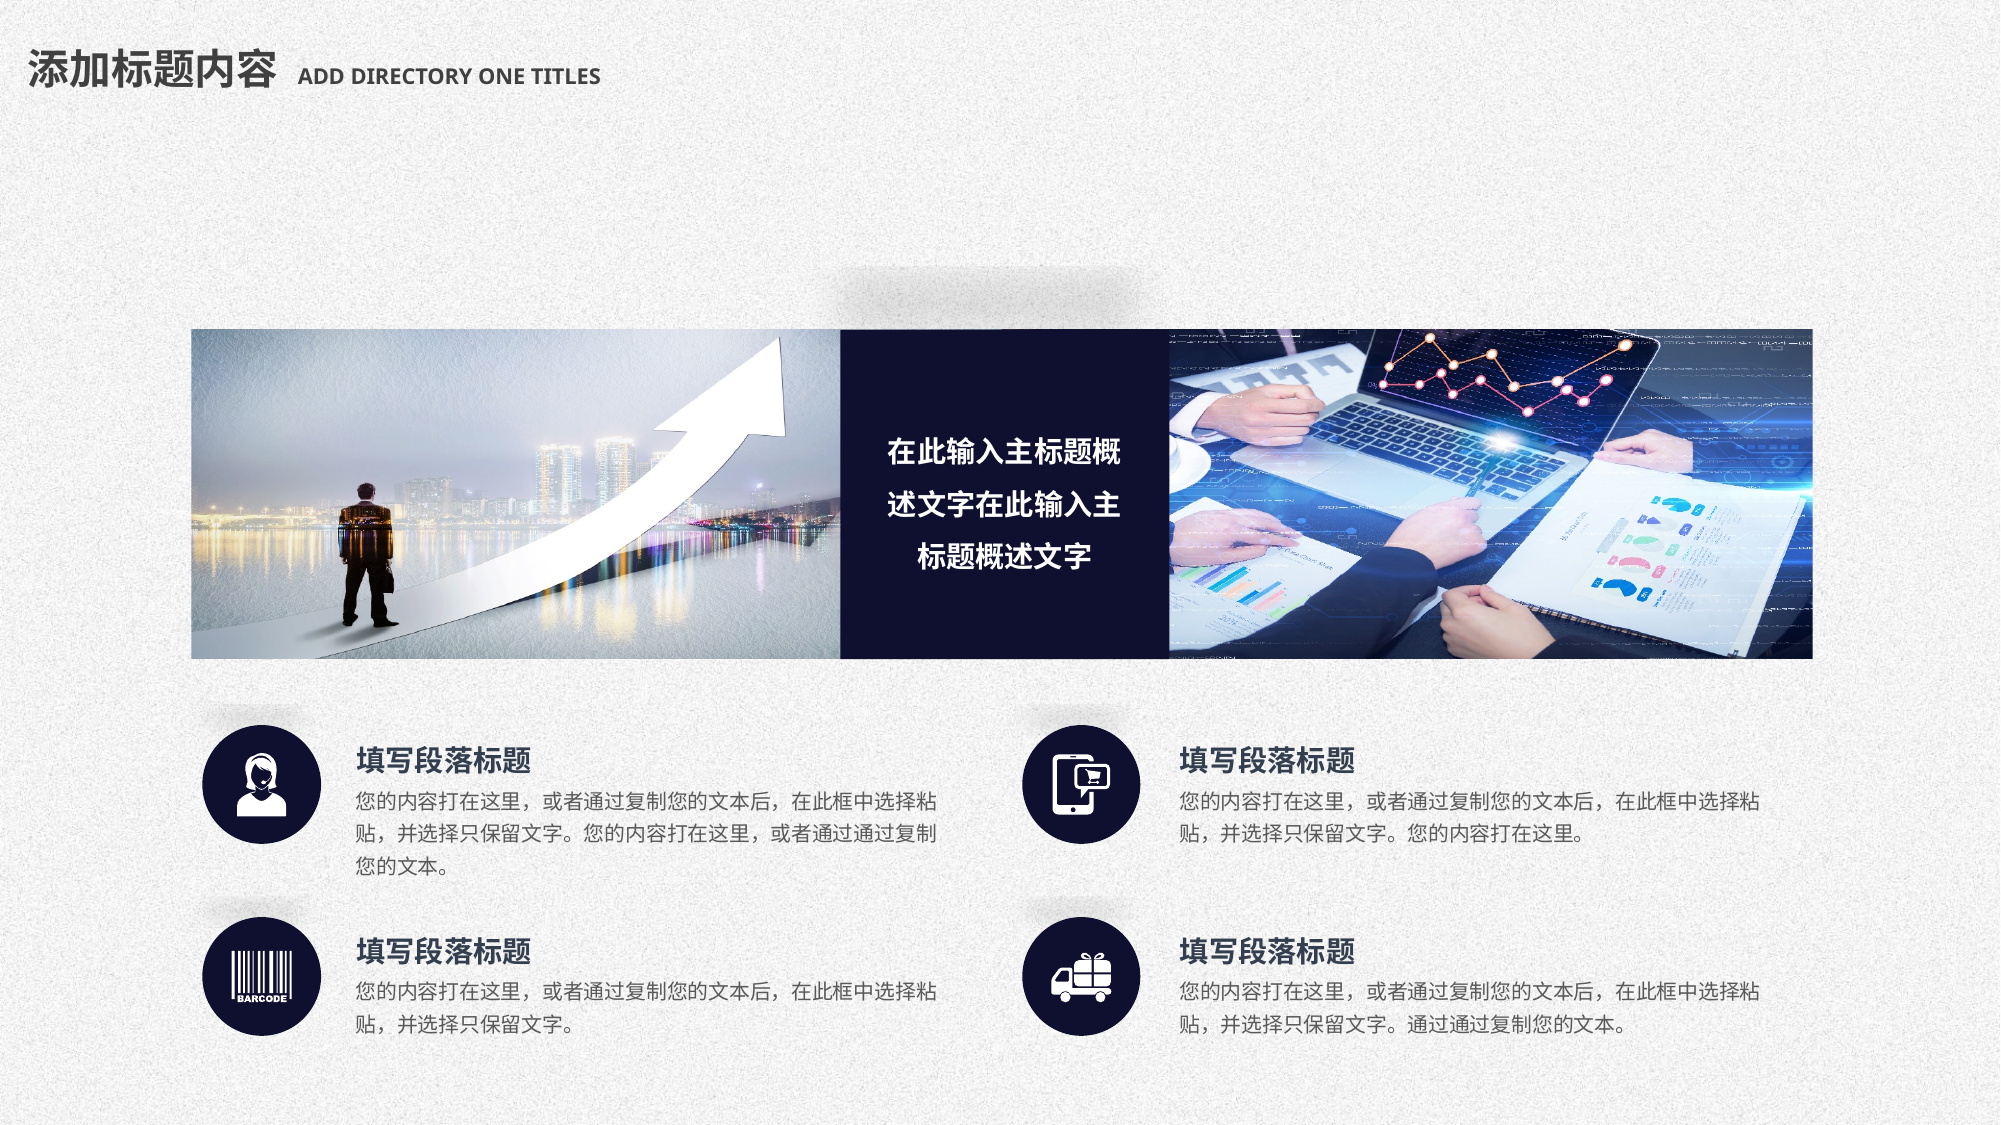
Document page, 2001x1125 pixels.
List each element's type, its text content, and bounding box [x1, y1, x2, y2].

text_box 添加标题内容 ADD DIRECTORY ONE TITLES [0, 35, 630, 101]
text_box 填写段落标题 [1165, 725, 1371, 773]
text_box [1093, 952, 1111, 973]
text_box 填写段落标题 [1165, 915, 1371, 964]
text_box [1051, 967, 1112, 1003]
text_box [1074, 952, 1092, 973]
text_box [231, 950, 235, 1000]
text_box 您的内容打在这里，或者通过复制您的文本后，在此框中选择粘贴，并选择只保留文字。您的内容打在这里。 [1164, 773, 1779, 854]
text_box [269, 950, 274, 994]
text_box [257, 950, 261, 994]
text_box 您的内容打在这里，或者通过复制您的文本后，在此框中选择粘贴，并选择只保留文字。 [340, 964, 955, 1044]
text_box [1170, 329, 1813, 660]
text_box [191, 329, 839, 660]
picture [0, 0, 2001, 1125]
text_box [1021, 916, 1142, 1037]
text_box [237, 995, 287, 1003]
text_box [1074, 763, 1111, 799]
text_box 您的内容打在这里，或者通过复制您的文本后，在此框中选择粘贴，并选择只保留文字。您的内容打在这里，或者通过通过复制您的文本。 [340, 773, 955, 886]
text_box 填写段落标题 [341, 915, 547, 964]
text_box [1052, 754, 1094, 815]
text_box [237, 753, 287, 817]
text_box 在此输入主标题概述文字在此输入主标题概述文字 [839, 329, 1170, 660]
text_box 您的内容打在这里，或者通过复制您的文本后，在此框中选择粘贴，并选择只保留文字。通过通过复制您的文本。 [1164, 964, 1779, 1044]
text_box 填写段落标题 [341, 725, 547, 773]
text_box [201, 724, 323, 845]
text_box [279, 950, 283, 994]
text_box [201, 916, 323, 1037]
text_box [1021, 724, 1142, 845]
